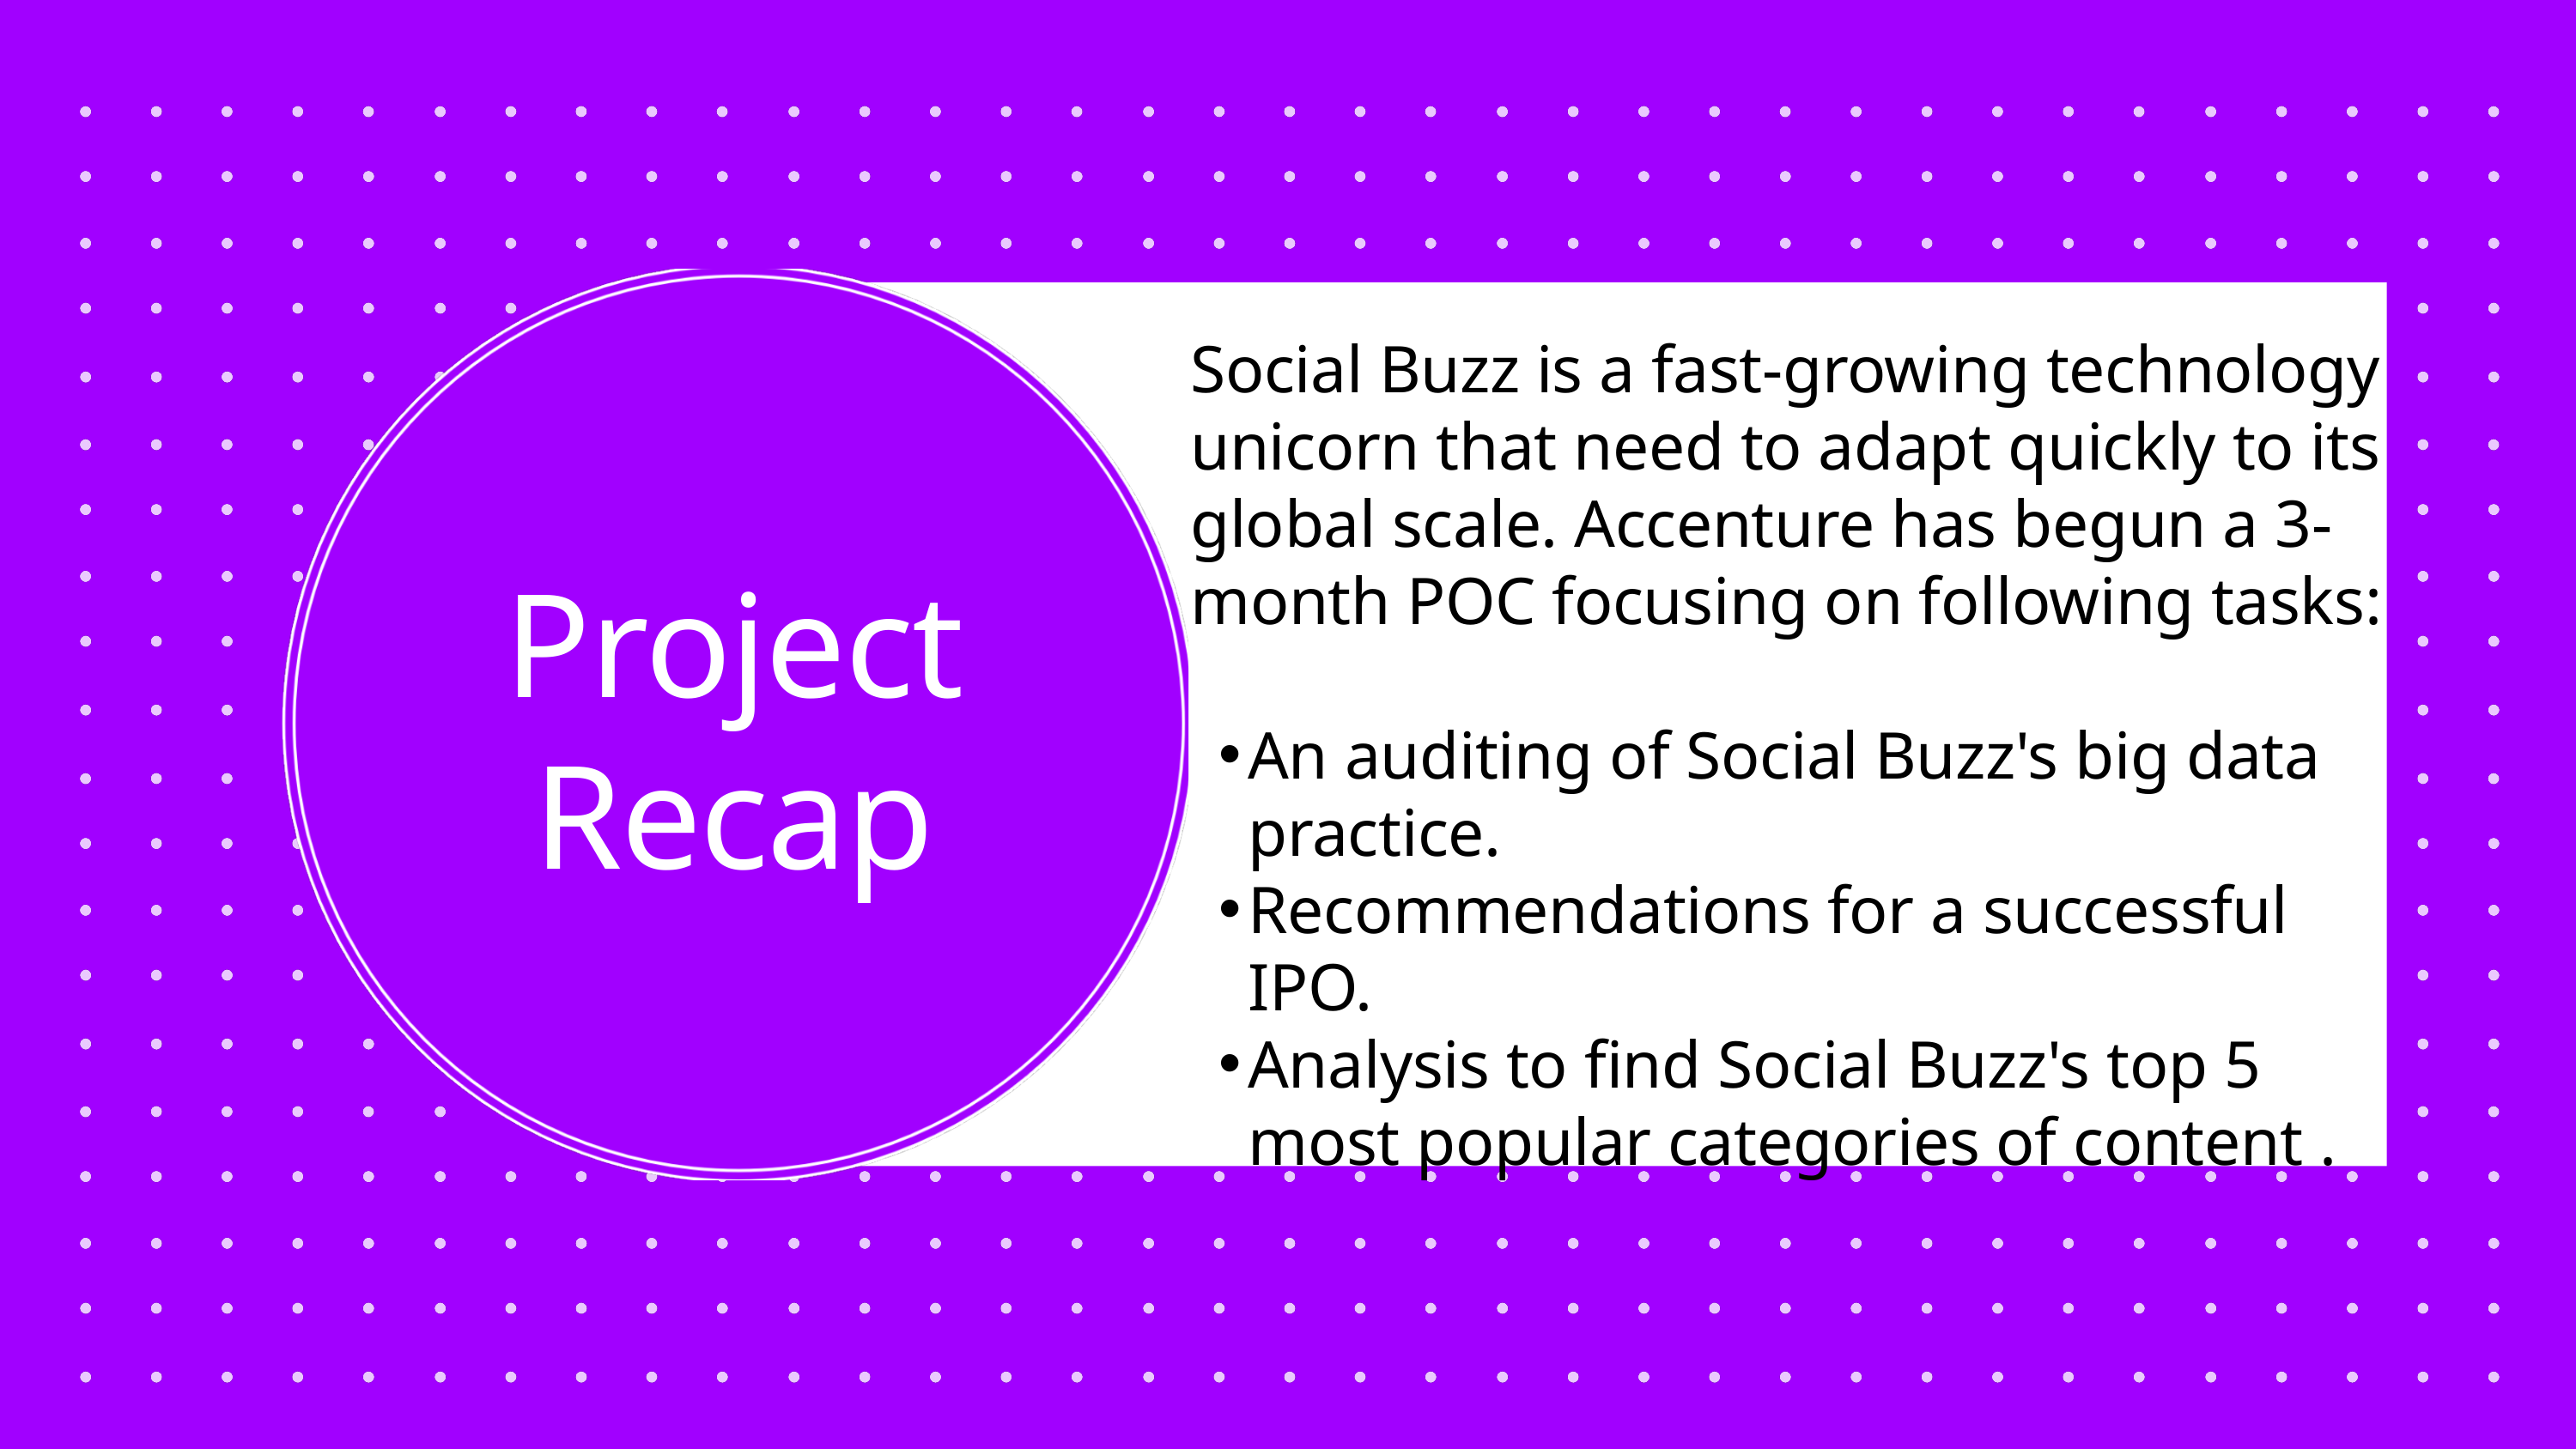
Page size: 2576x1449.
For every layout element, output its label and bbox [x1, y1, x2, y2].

text_box [72, 101, 2504, 1386]
picture [278, 268, 1189, 1180]
